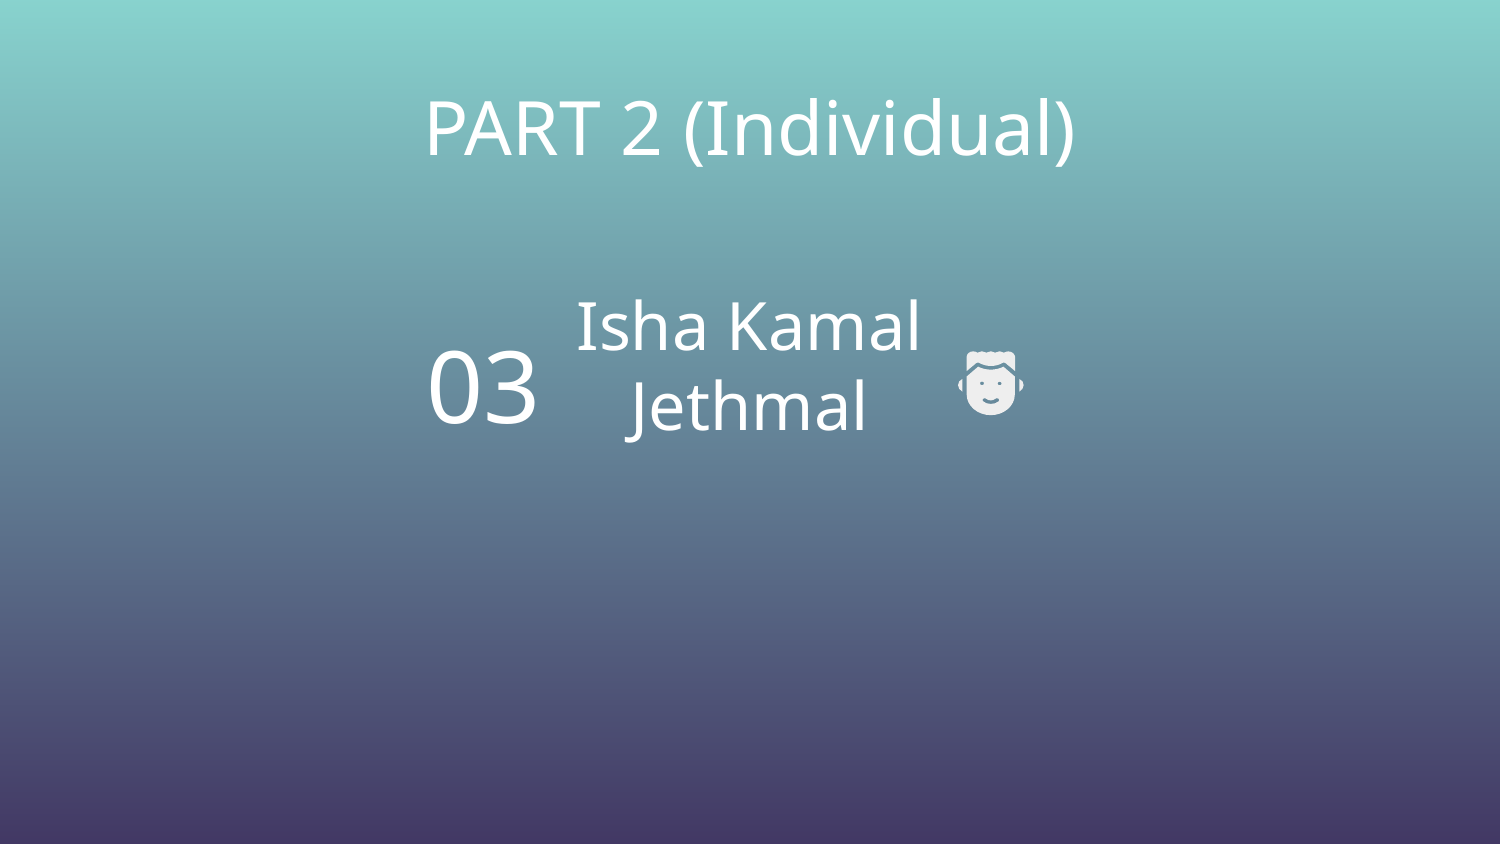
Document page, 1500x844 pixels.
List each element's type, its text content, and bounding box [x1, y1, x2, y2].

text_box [957, 350, 1024, 416]
title PART 2 (Individual) [184, 65, 1316, 221]
title Isha Kamal Jethmal [534, 364, 966, 460]
title 03 [339, 335, 628, 431]
